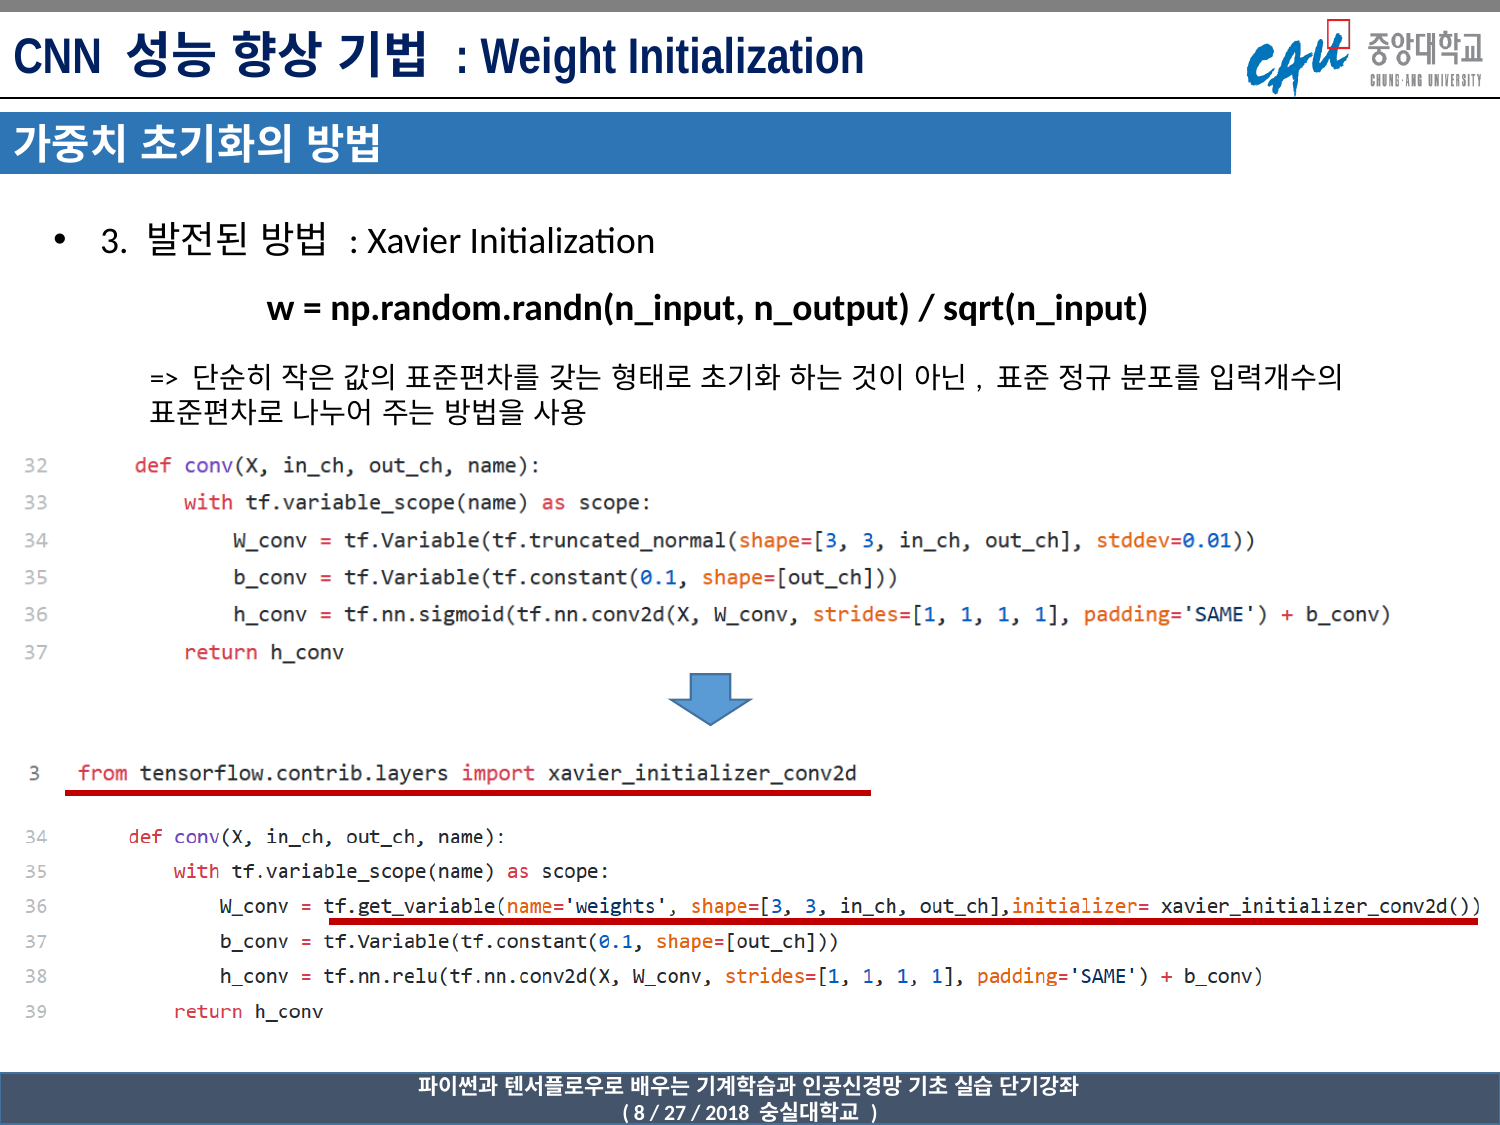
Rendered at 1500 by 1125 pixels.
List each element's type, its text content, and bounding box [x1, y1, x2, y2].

picture [0, 819, 1500, 1033]
picture [1227, 5, 1500, 110]
text_box [667, 676, 754, 727]
picture [0, 448, 1438, 676]
text_box CNN 성능 향상 기법 : Weight Initialization [0, 4, 1173, 103]
text_box 가중치 초기화의 방법 [0, 112, 1231, 174]
text_box 3. 발전된 방법 : Xavier Initialization [38, 208, 671, 268]
text_box => 단순히 작은 값의 표준편차를 갖는 형태로 초기화 하는 것이 아닌, 표준 정규 분포를 입력개수의 표준편차로 나누어 주는 방법을 사용 [135, 352, 1365, 437]
picture [0, 751, 879, 793]
text_box w = np.random.randn(n_input, n_output) / sqrt(n_input) [243, 275, 1257, 335]
